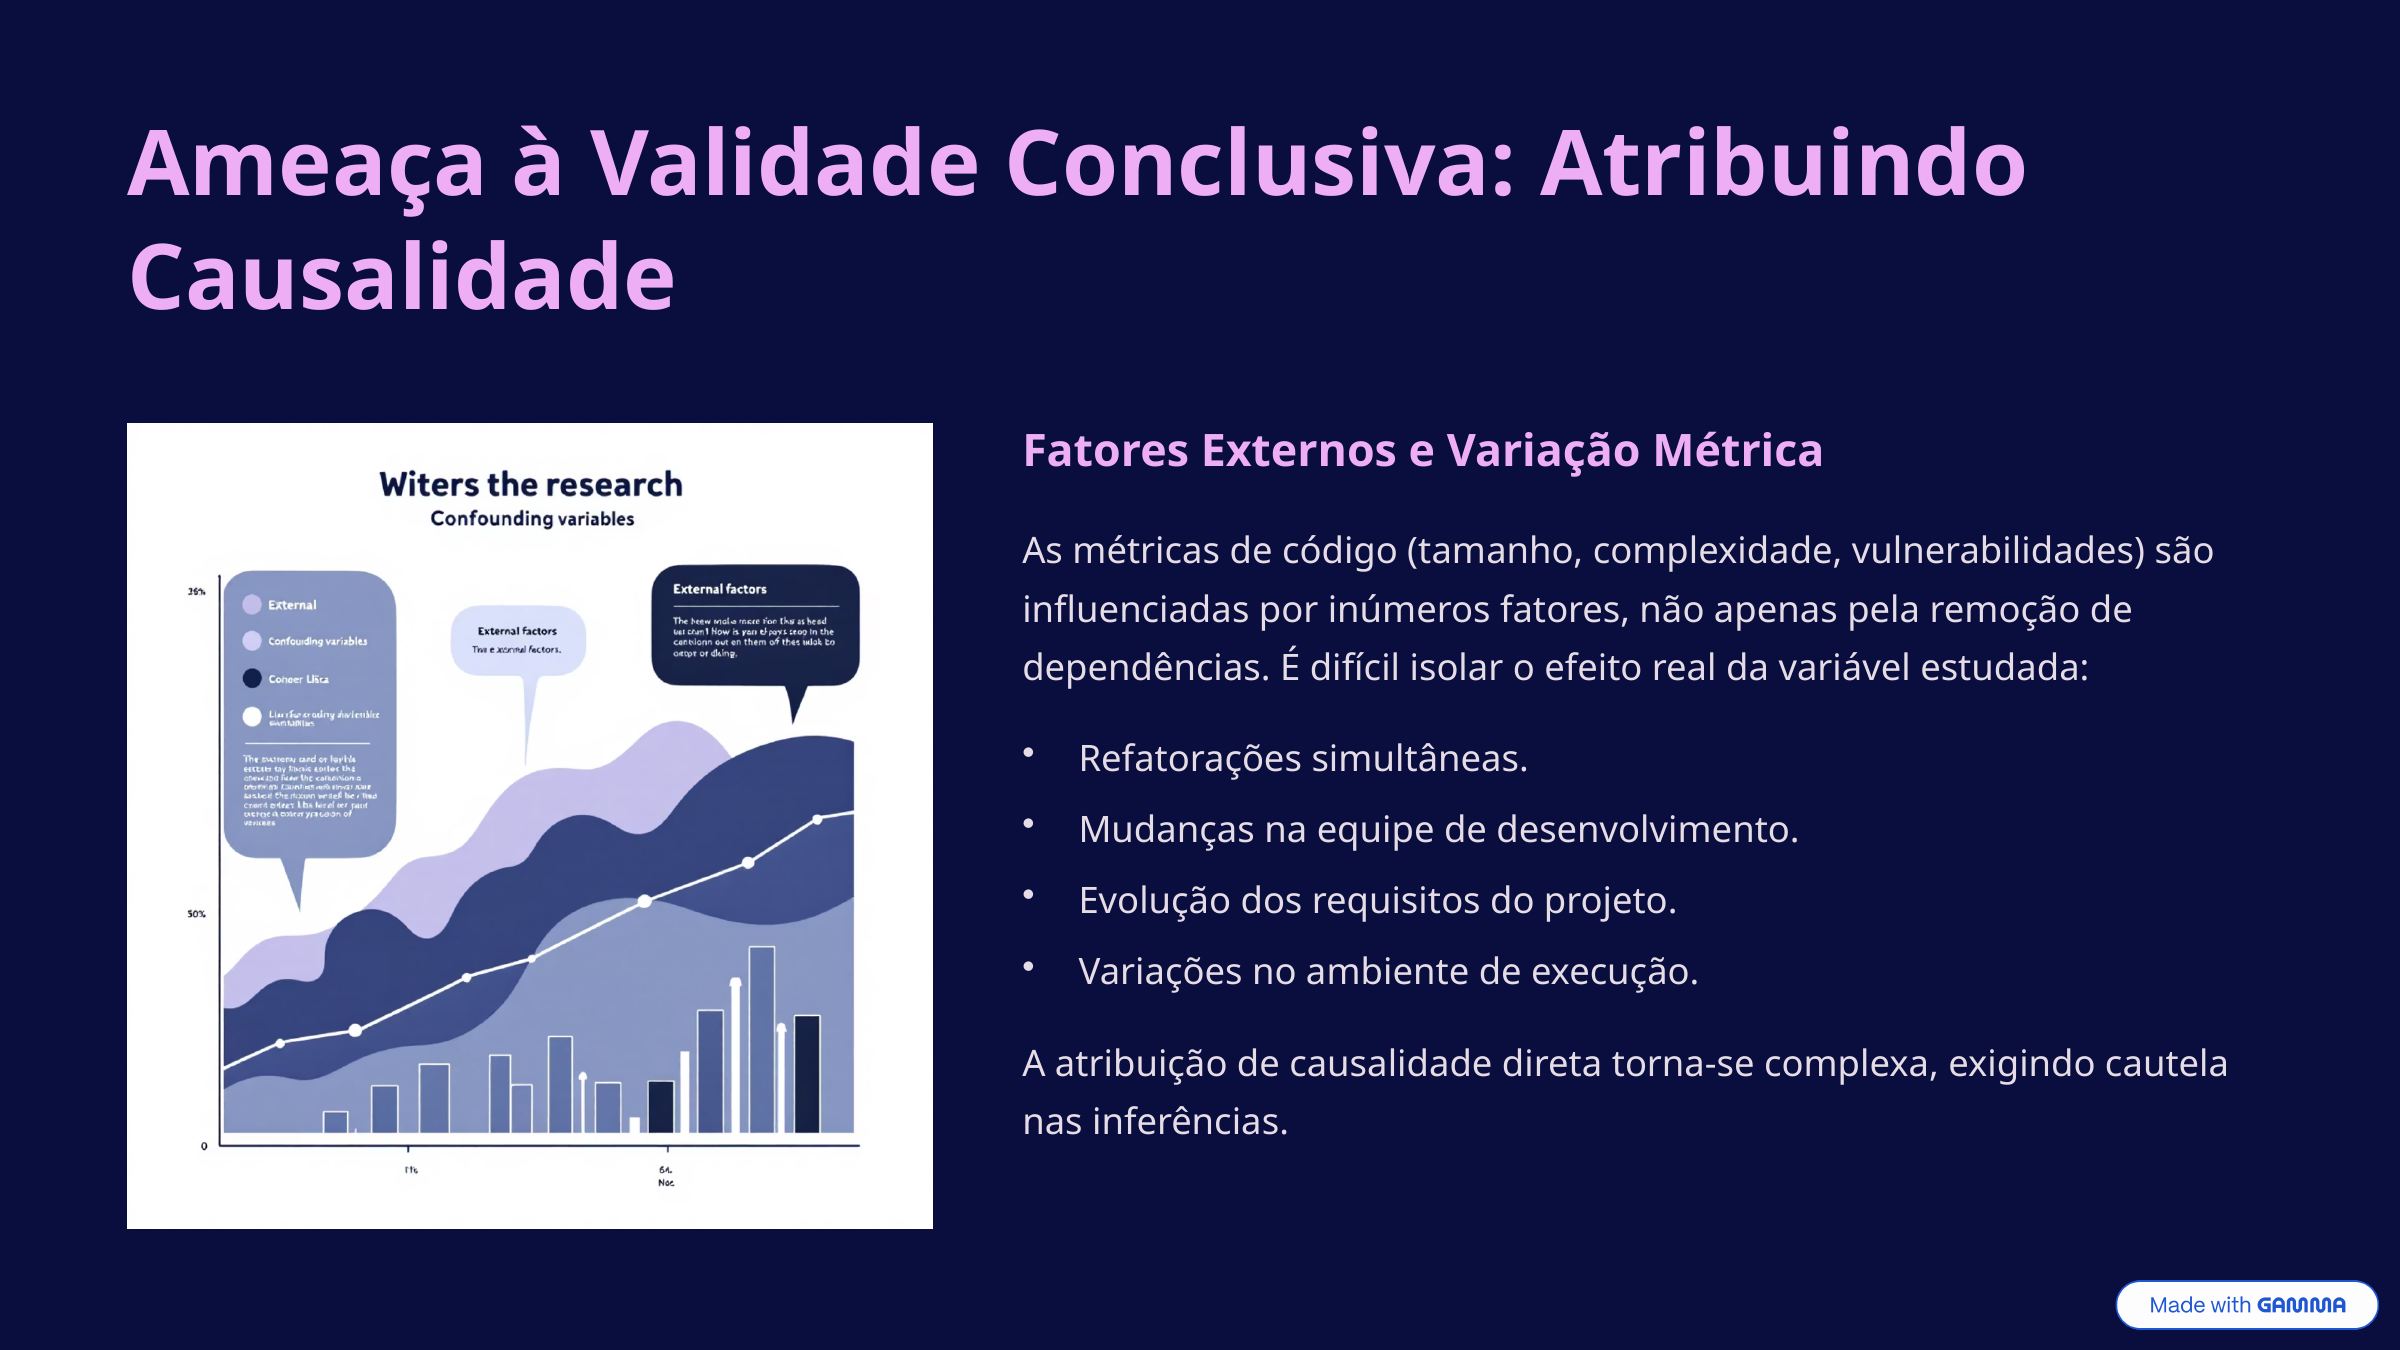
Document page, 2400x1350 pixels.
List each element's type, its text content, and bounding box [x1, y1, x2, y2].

text_box Variações no ambiente de execução. [1022, 933, 2274, 993]
text_box A atribuição de causalidade direta torna-se complexa, exigindo cautela nas inferências. [1022, 1025, 2274, 1142]
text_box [2075, 1291, 2349, 1315]
picture [127, 423, 933, 1229]
text_box Evolução dos requisitos do projeto. [1022, 862, 2274, 922]
picture [2106, 1271, 2389, 1339]
text_box Mudanças na equipe de desenvolvimento. [1022, 791, 2274, 850]
text_box Ameaça à Validade Conclusiva: Atribuindo Causalidade [127, 100, 2273, 329]
text_box As métricas de código (tamanho, complexidade, vulnerabilidades) são influenciadas por inúmeros fatores, não apenas pela remoção de dependências. É difícil isolar o efeito real da variável estudada: [1022, 512, 2274, 688]
text_box Refatorações simultâneas. [1022, 720, 2274, 779]
text_box Fatores Externos e Variação Métrica [1022, 419, 1839, 477]
